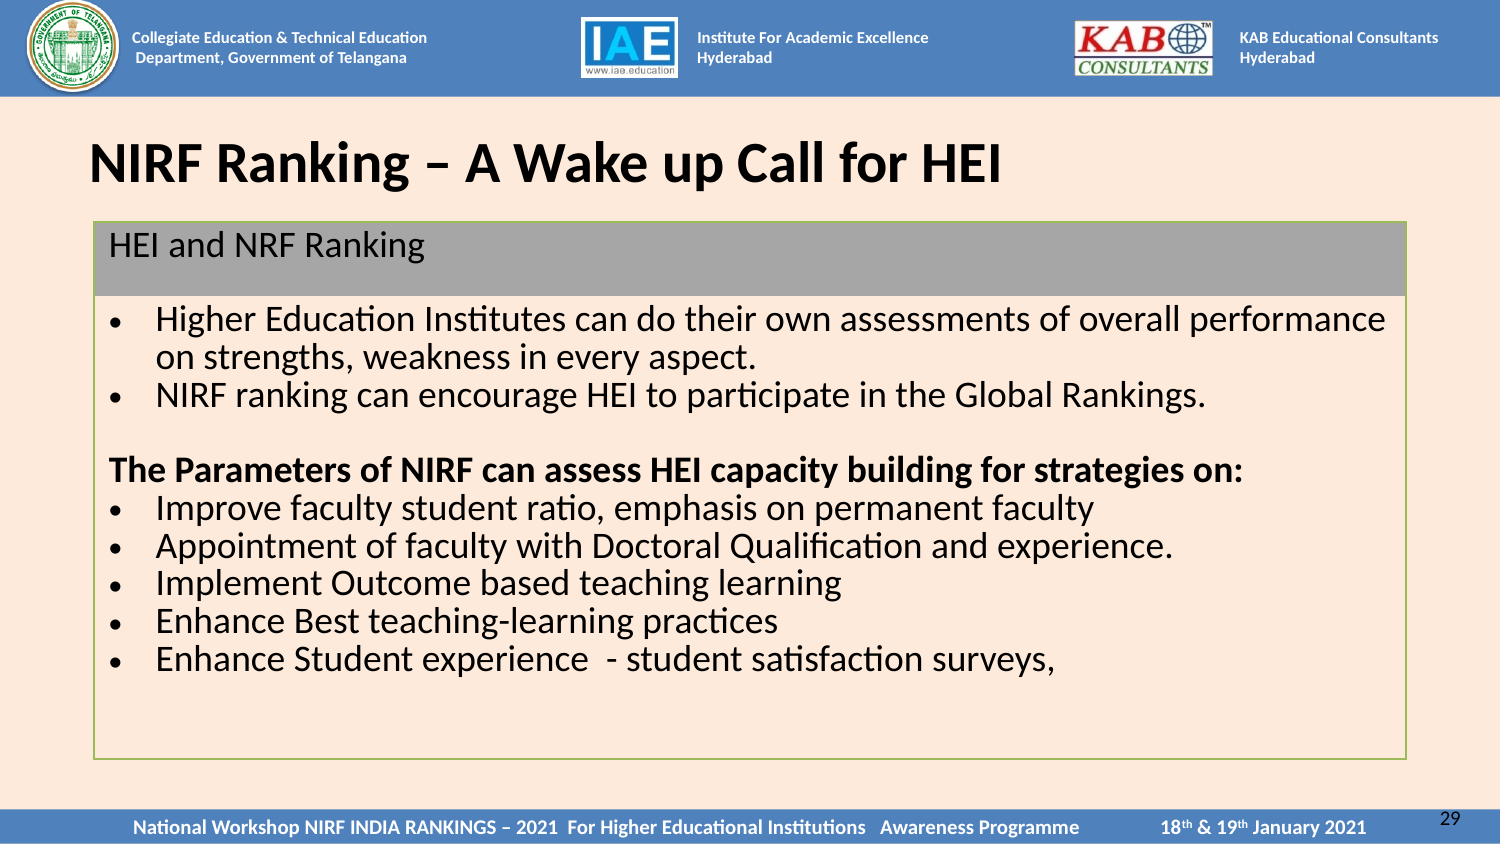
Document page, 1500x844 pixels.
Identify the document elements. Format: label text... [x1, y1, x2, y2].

title NIRF Ranking – A Wake up Call for HEI [75, 116, 1500, 194]
picture [24, 0, 121, 96]
table_header HEI and NRF Ranking [95, 223, 1405, 296]
table_cell Higher Education Institutes can do their own assessments of overall performance on strengths, weakness in every aspect. NIRF ranking can encourage HEI to participate in the Global Rankings. The Parameters of NIRF can assess HEI capacity building for strategies on: Improve faculty student ratio, emphasis on permanent faculty Appointment of faculty with Doctoral Qualification and experience. Implement Outcome based teaching learning Enhance Best teaching-learning practices Enhance Student experience - student satisfaction surveys, [95, 296, 1405, 758]
picture [581, 17, 678, 78]
picture [1074, 20, 1213, 76]
